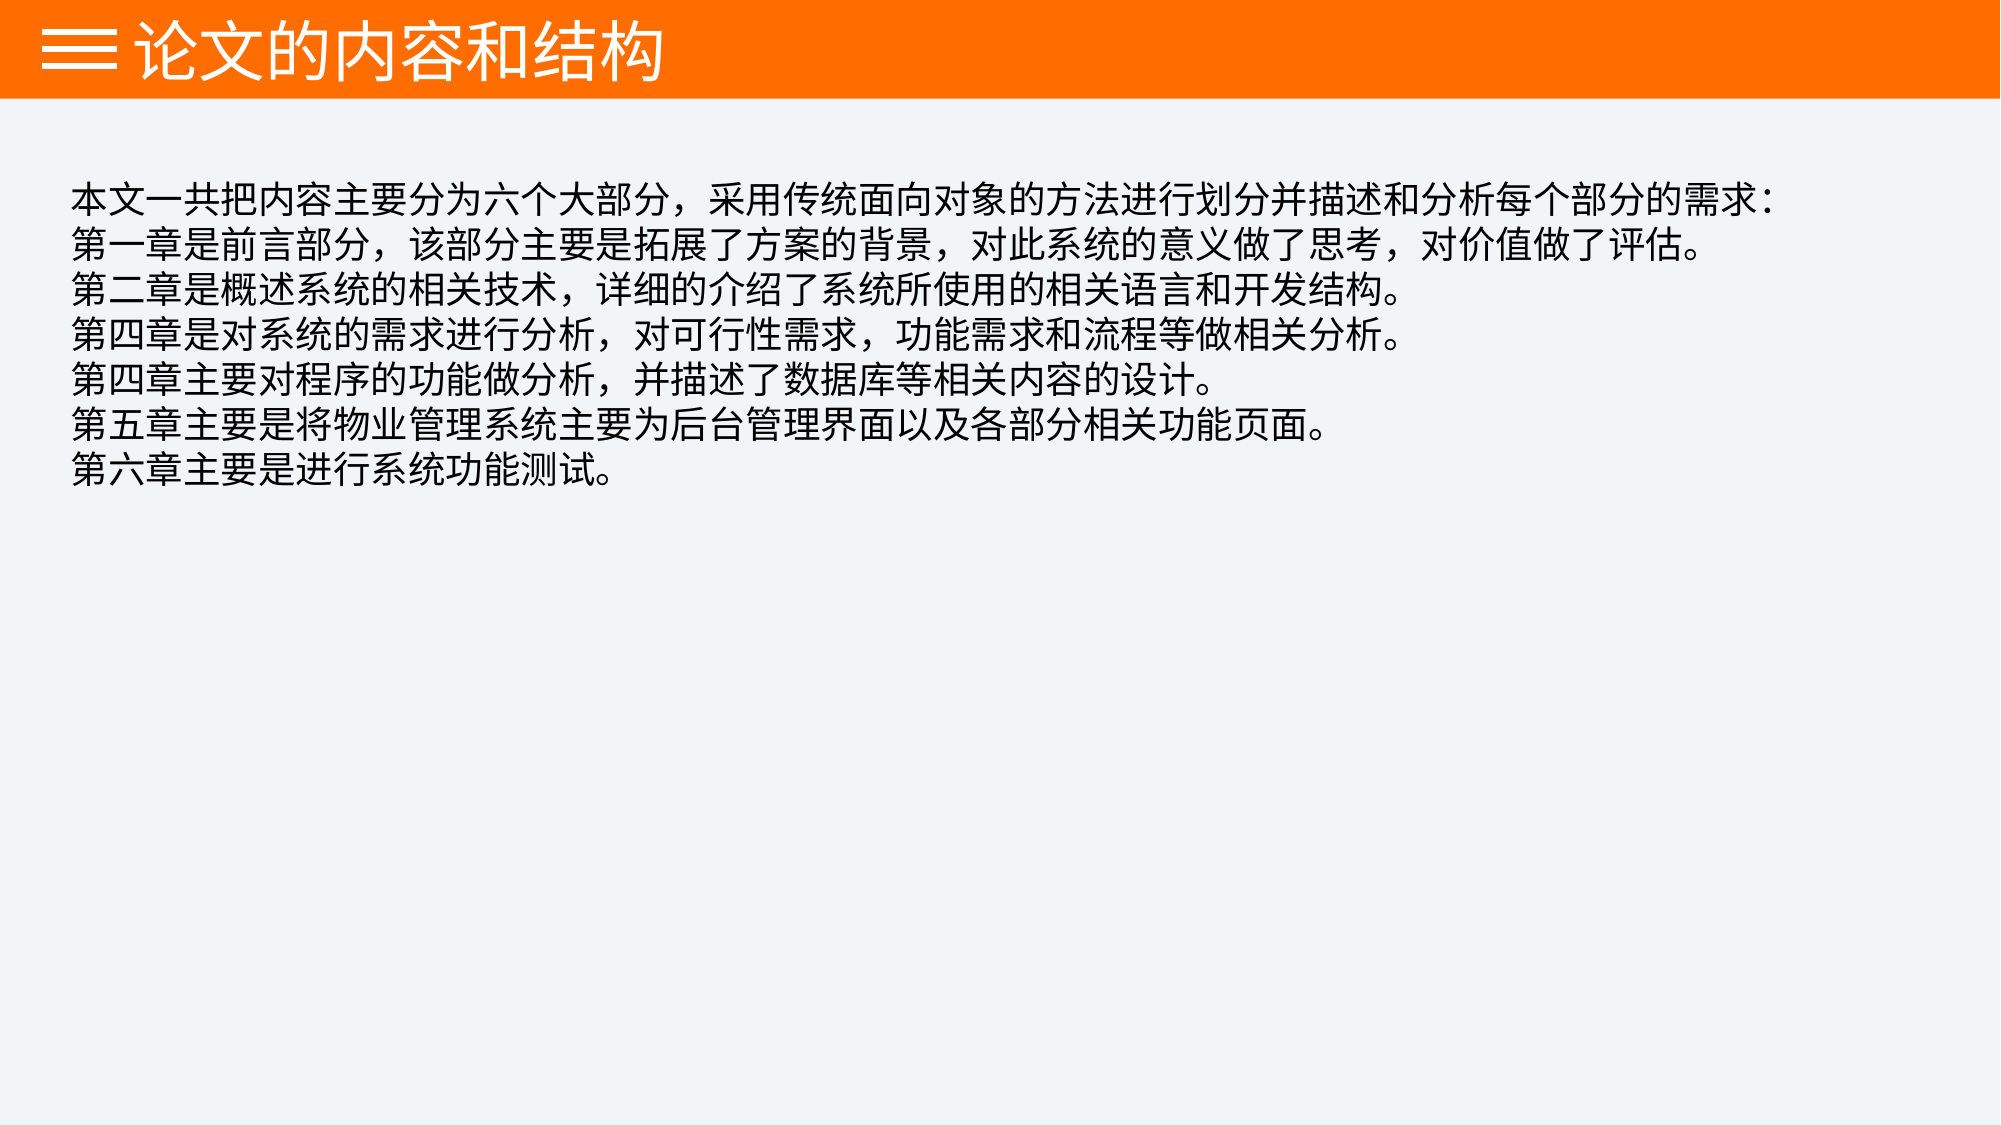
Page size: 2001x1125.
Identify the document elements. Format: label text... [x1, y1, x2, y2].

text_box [42, 32, 118, 67]
text_box 论文的内容和结构 [117, 2, 1109, 98]
text_box [0, 0, 2000, 100]
text_box 本文一共把内容主要分为六个大部分，采用传统面向对象的方法进行划分并描述和分析每个部分的需求： 第一章是前言部分，该部分主要是拓展了方案的背景，对此系统的意义做了思考，对价值做了评估。 第二章是概述系统的相关技术，详细的介绍了系统所使用的相关语言和开发结构。 第四章是对系统的需求进行分析，对可行性需求，功能需求和流程等做相关分析。 第四章主要对程序的功能做分析，并描述了数据库等相关内容的设计。 第五章主要是将物业管理系统主要为后台管理界面以及各部分相关功能页面。 第六章主要是进行系统功能测试。 [55, 168, 1925, 544]
